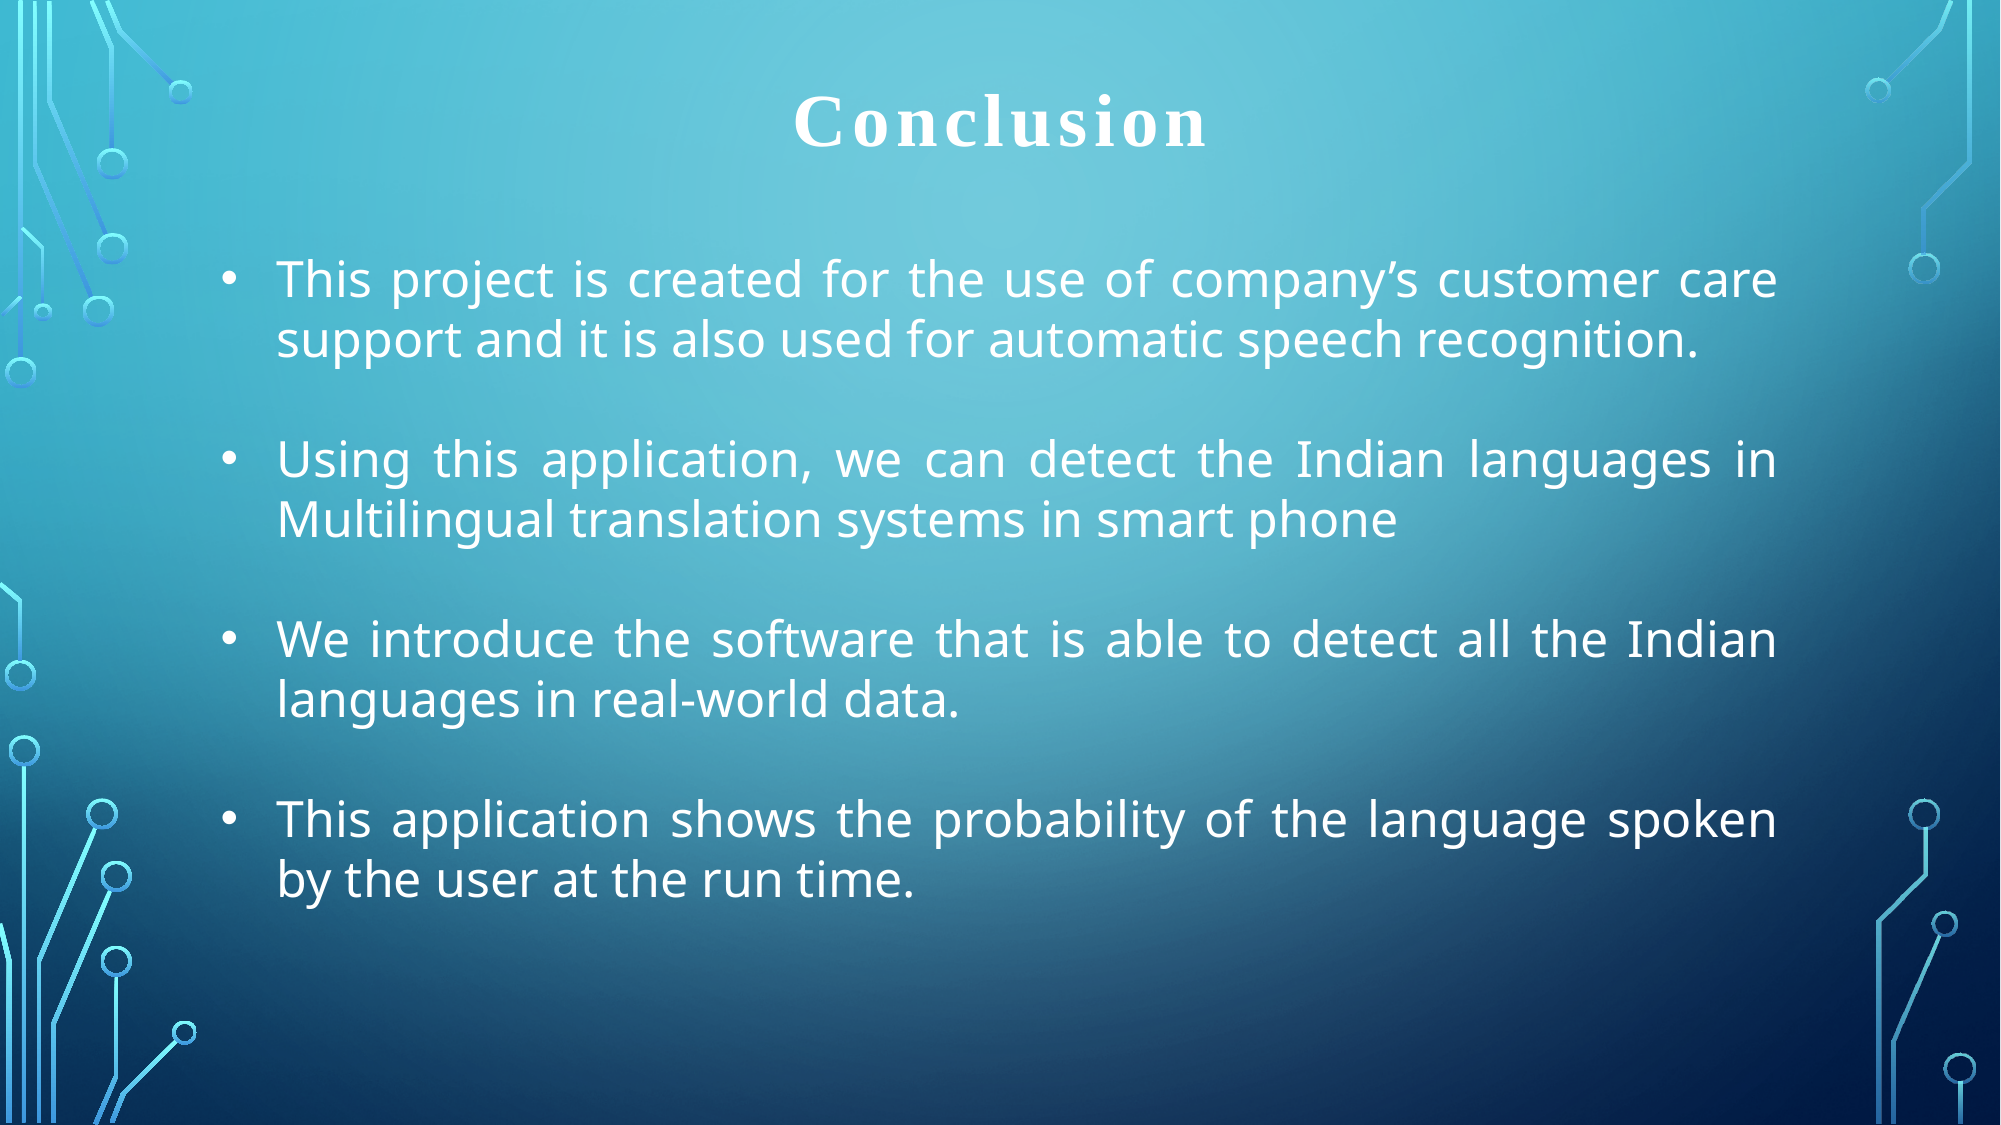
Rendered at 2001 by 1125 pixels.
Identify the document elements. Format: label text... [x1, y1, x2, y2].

text_box Conclusion [205, 64, 1795, 169]
text_box This project is created for the use of company’s customer care support and it is also used for automatic speech recognition. Using this application, we can detect the Indian languages in Multilingual translation systems in smart phone We introduce the software that is able to detect all the Indian languages in real-world data. This application shows the probability of the language spoken by the user at the run time. [205, 239, 1795, 975]
